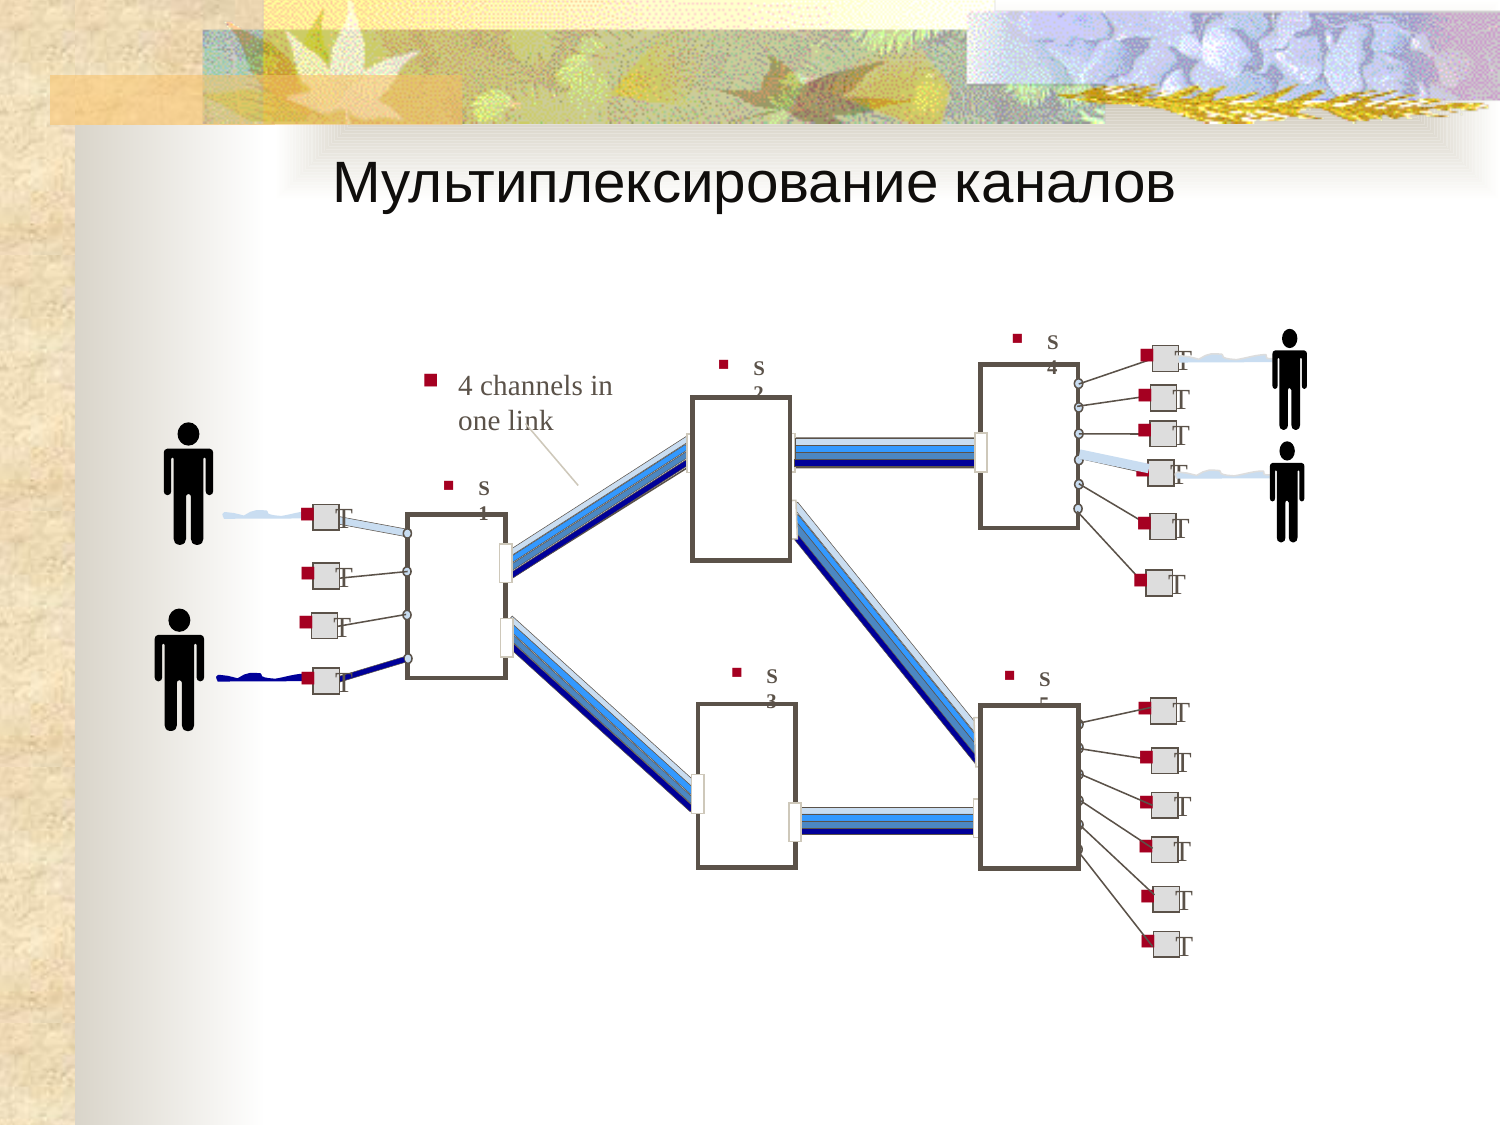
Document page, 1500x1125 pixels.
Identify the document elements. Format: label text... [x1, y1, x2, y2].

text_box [152, 321, 1309, 958]
text_box [349, 30, 1250, 106]
picture [0, 0, 1500, 1125]
text_box Мультиплексирование каналов [281, 136, 1245, 222]
